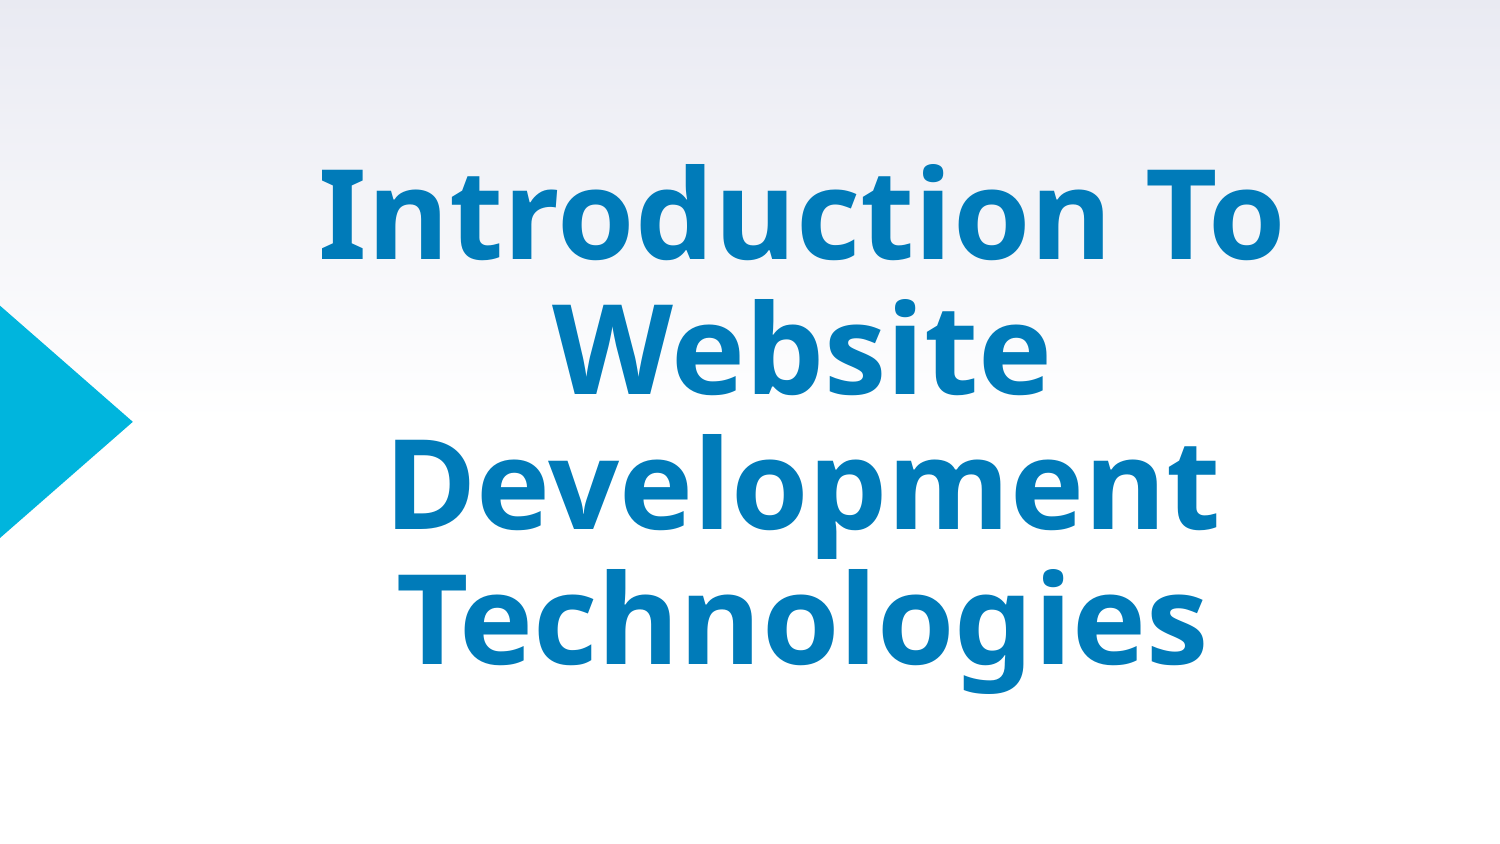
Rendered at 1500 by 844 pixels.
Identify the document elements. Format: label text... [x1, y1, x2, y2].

title Introduction To Website Development Technologies [158, 305, 1448, 538]
